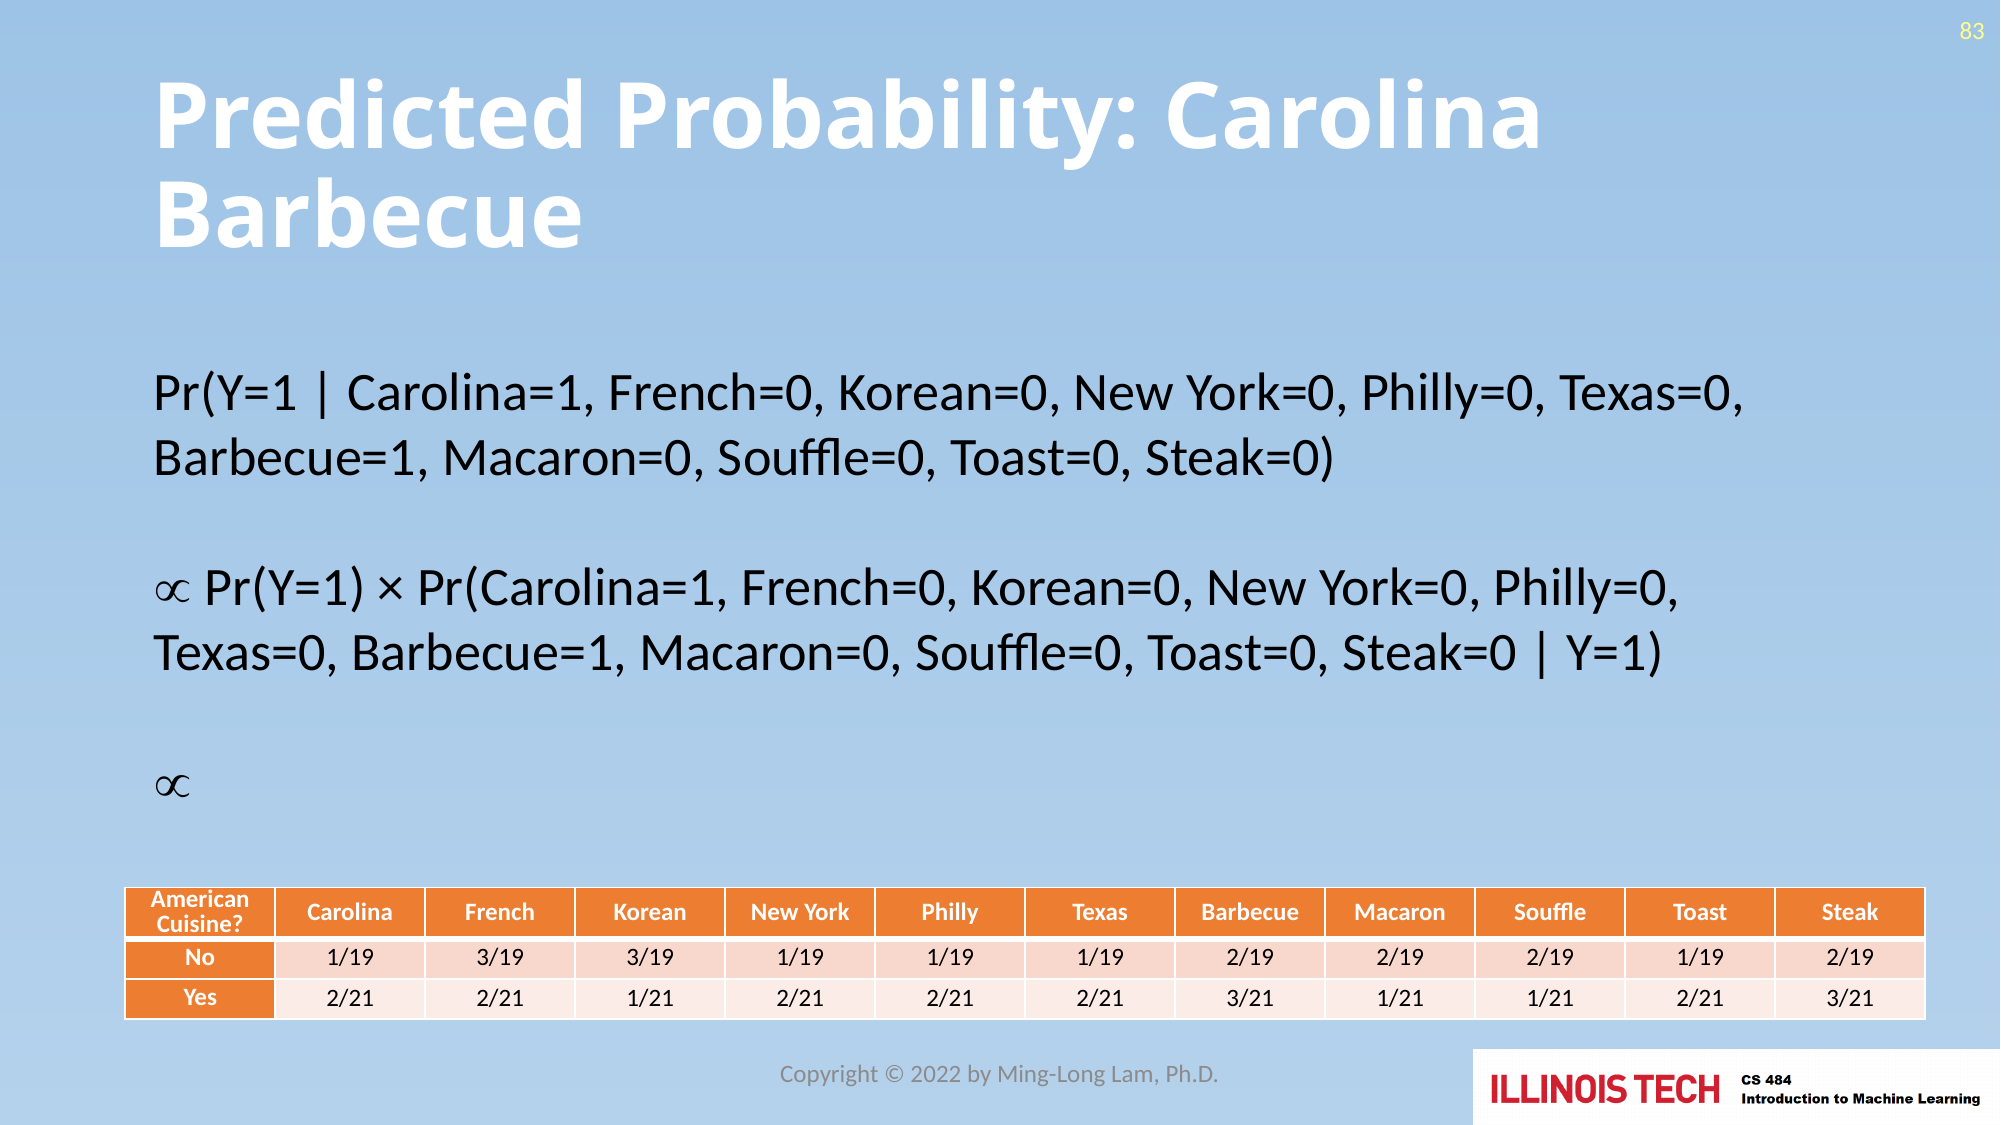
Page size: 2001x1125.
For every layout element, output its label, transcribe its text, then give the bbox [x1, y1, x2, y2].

table_cell 3/21 [1176, 980, 1324, 1018]
table_header Steak [1776, 888, 1924, 936]
table_cell 1/21 [1476, 980, 1624, 1018]
table_cell 1/21 [1326, 980, 1474, 1018]
table_header Korean [576, 888, 724, 936]
table_cell 3/19 [426, 942, 574, 978]
slide_number 83 [1550, 0, 2000, 60]
table_cell 1/21 [576, 980, 724, 1018]
table_header Barbecue [1176, 888, 1324, 936]
table_cell 1/19 [276, 942, 424, 978]
table_header Philly [876, 888, 1024, 936]
picture [1473, 1049, 2000, 1125]
table_cell Yes [126, 980, 274, 1018]
table_cell 1/19 [726, 942, 874, 978]
table_cell 2/21 [1626, 980, 1774, 1018]
table_cell 2/21 [276, 980, 424, 1018]
table_cell 2/19 [1326, 942, 1474, 978]
title Predicted Probability: Carolina Barbecue [137, 59, 1863, 278]
table_cell 2/19 [1776, 942, 1924, 978]
table_cell 1/19 [1026, 942, 1174, 978]
table_header Toast [1626, 888, 1774, 936]
table_cell 3/19 [576, 942, 724, 978]
table_header Macaron [1326, 888, 1474, 936]
table_header Carolina [276, 888, 424, 936]
table_cell 3/21 [1776, 980, 1924, 1018]
table_cell No [126, 942, 274, 978]
table_cell 2/19 [1176, 942, 1324, 978]
table_cell 1/19 [1626, 942, 1774, 978]
table_header American Cuisine? [126, 888, 274, 936]
table_header Texas [1026, 888, 1174, 936]
table_cell 2/21 [726, 980, 874, 1018]
table_header Souffle [1476, 888, 1624, 936]
table_cell 2/19 [1476, 942, 1624, 978]
table_header French [426, 888, 574, 936]
table_cell 2/21 [876, 980, 1024, 1018]
table_cell 2/21 [426, 980, 574, 1018]
footer Copyright © 2022 by Ming-Long Lam, Ph.D. [662, 1042, 1338, 1103]
table_cell 2/21 [1026, 980, 1174, 1018]
table_cell 1/19 [876, 942, 1024, 978]
table_header New York [726, 888, 874, 936]
